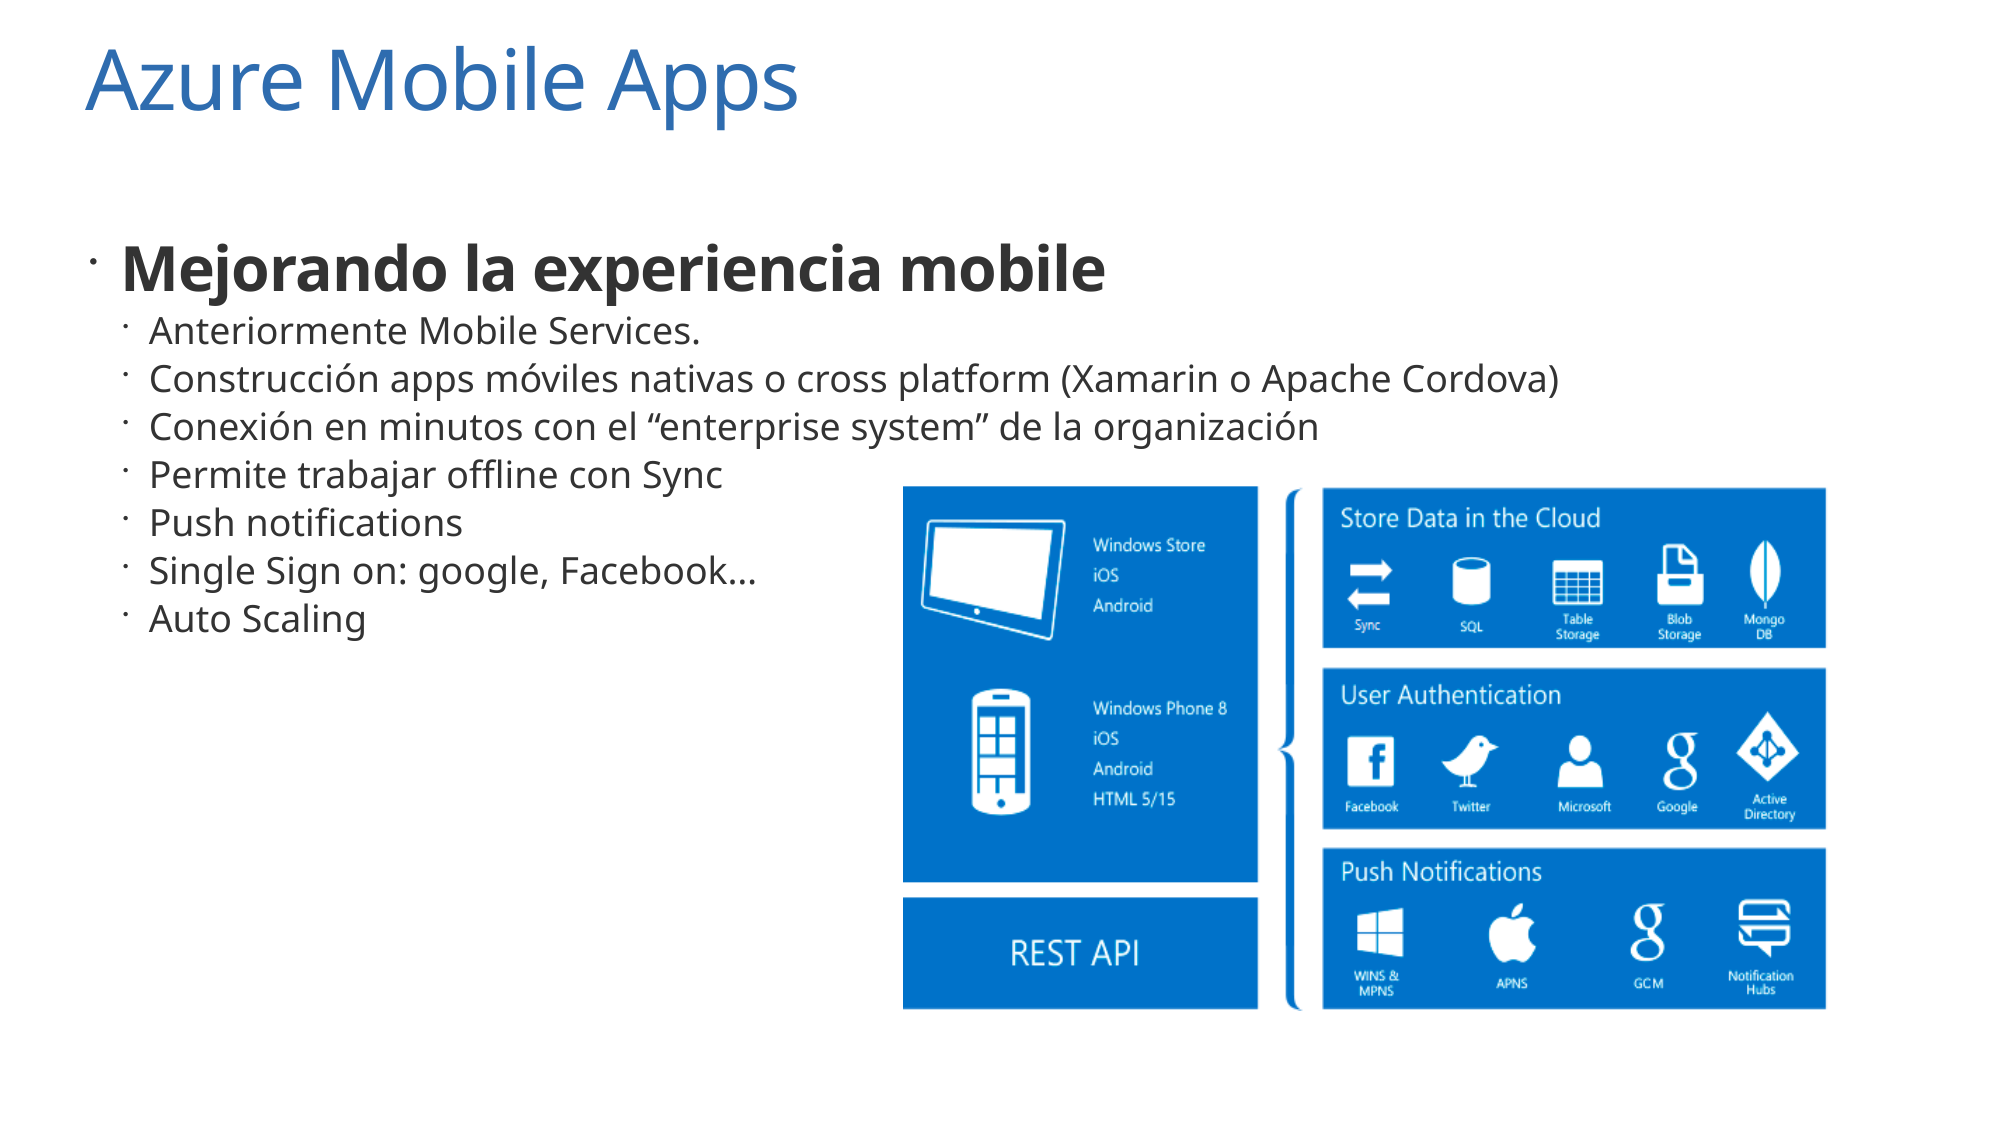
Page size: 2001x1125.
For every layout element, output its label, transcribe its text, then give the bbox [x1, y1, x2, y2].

title Azure Mobile Apps [85, 37, 1915, 161]
list Mejorando la experiencia mobile Anteriormente Mobile Services. Construcción apps móviles nativas o cross platform (Xamarin o Apache Cordova) Conexión en minutos con el “enterprise system” de la organización Permite trabajar offline con Sync Push notifications Single Sign on: google, Facebook… Auto Scaling [85, 237, 1915, 995]
picture [902, 485, 1833, 1011]
